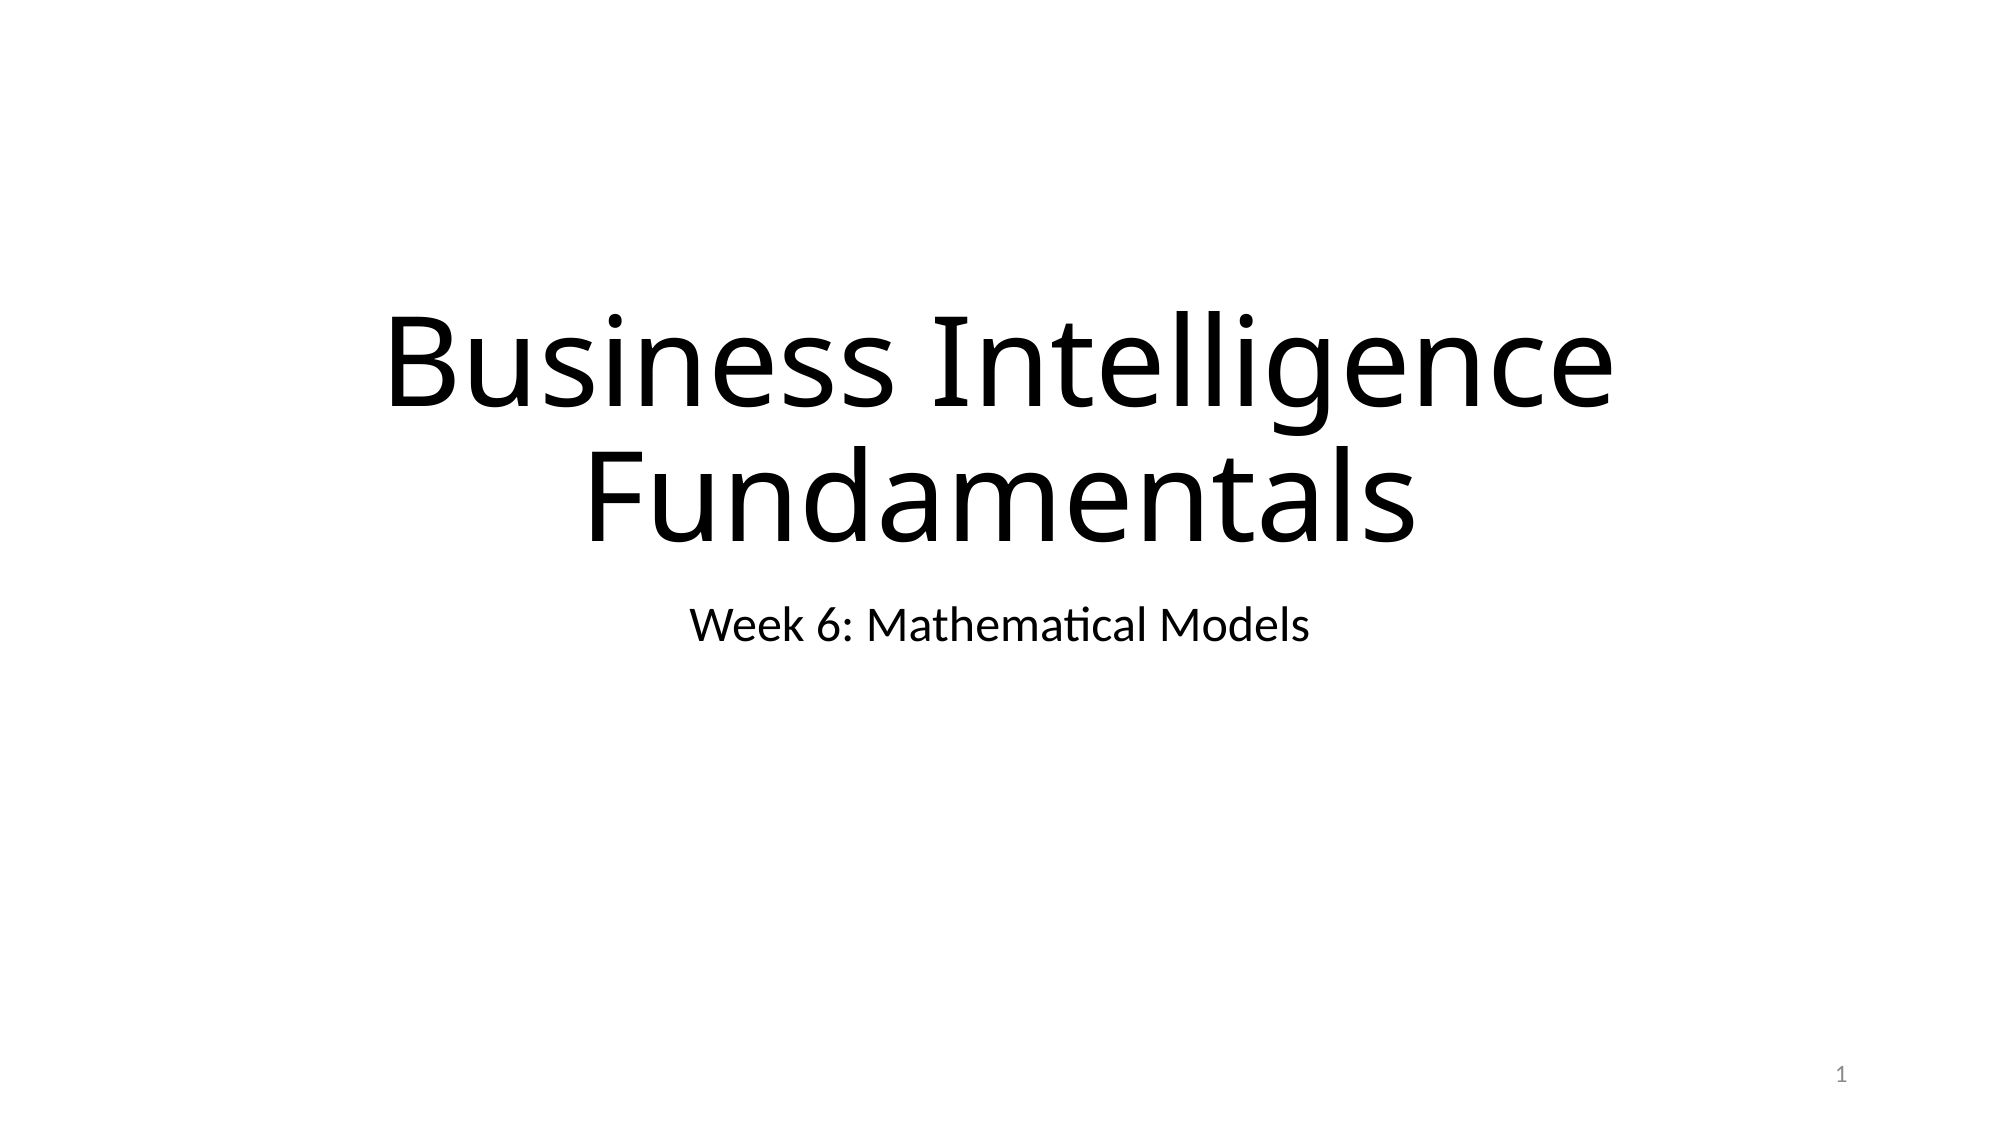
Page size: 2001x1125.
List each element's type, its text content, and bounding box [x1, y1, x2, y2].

subtitle Week 6: Mathematical Models [249, 590, 1750, 863]
slide_number 1 [1412, 1042, 1863, 1103]
title Business Intelligence Fundamentals [249, 184, 1750, 576]
